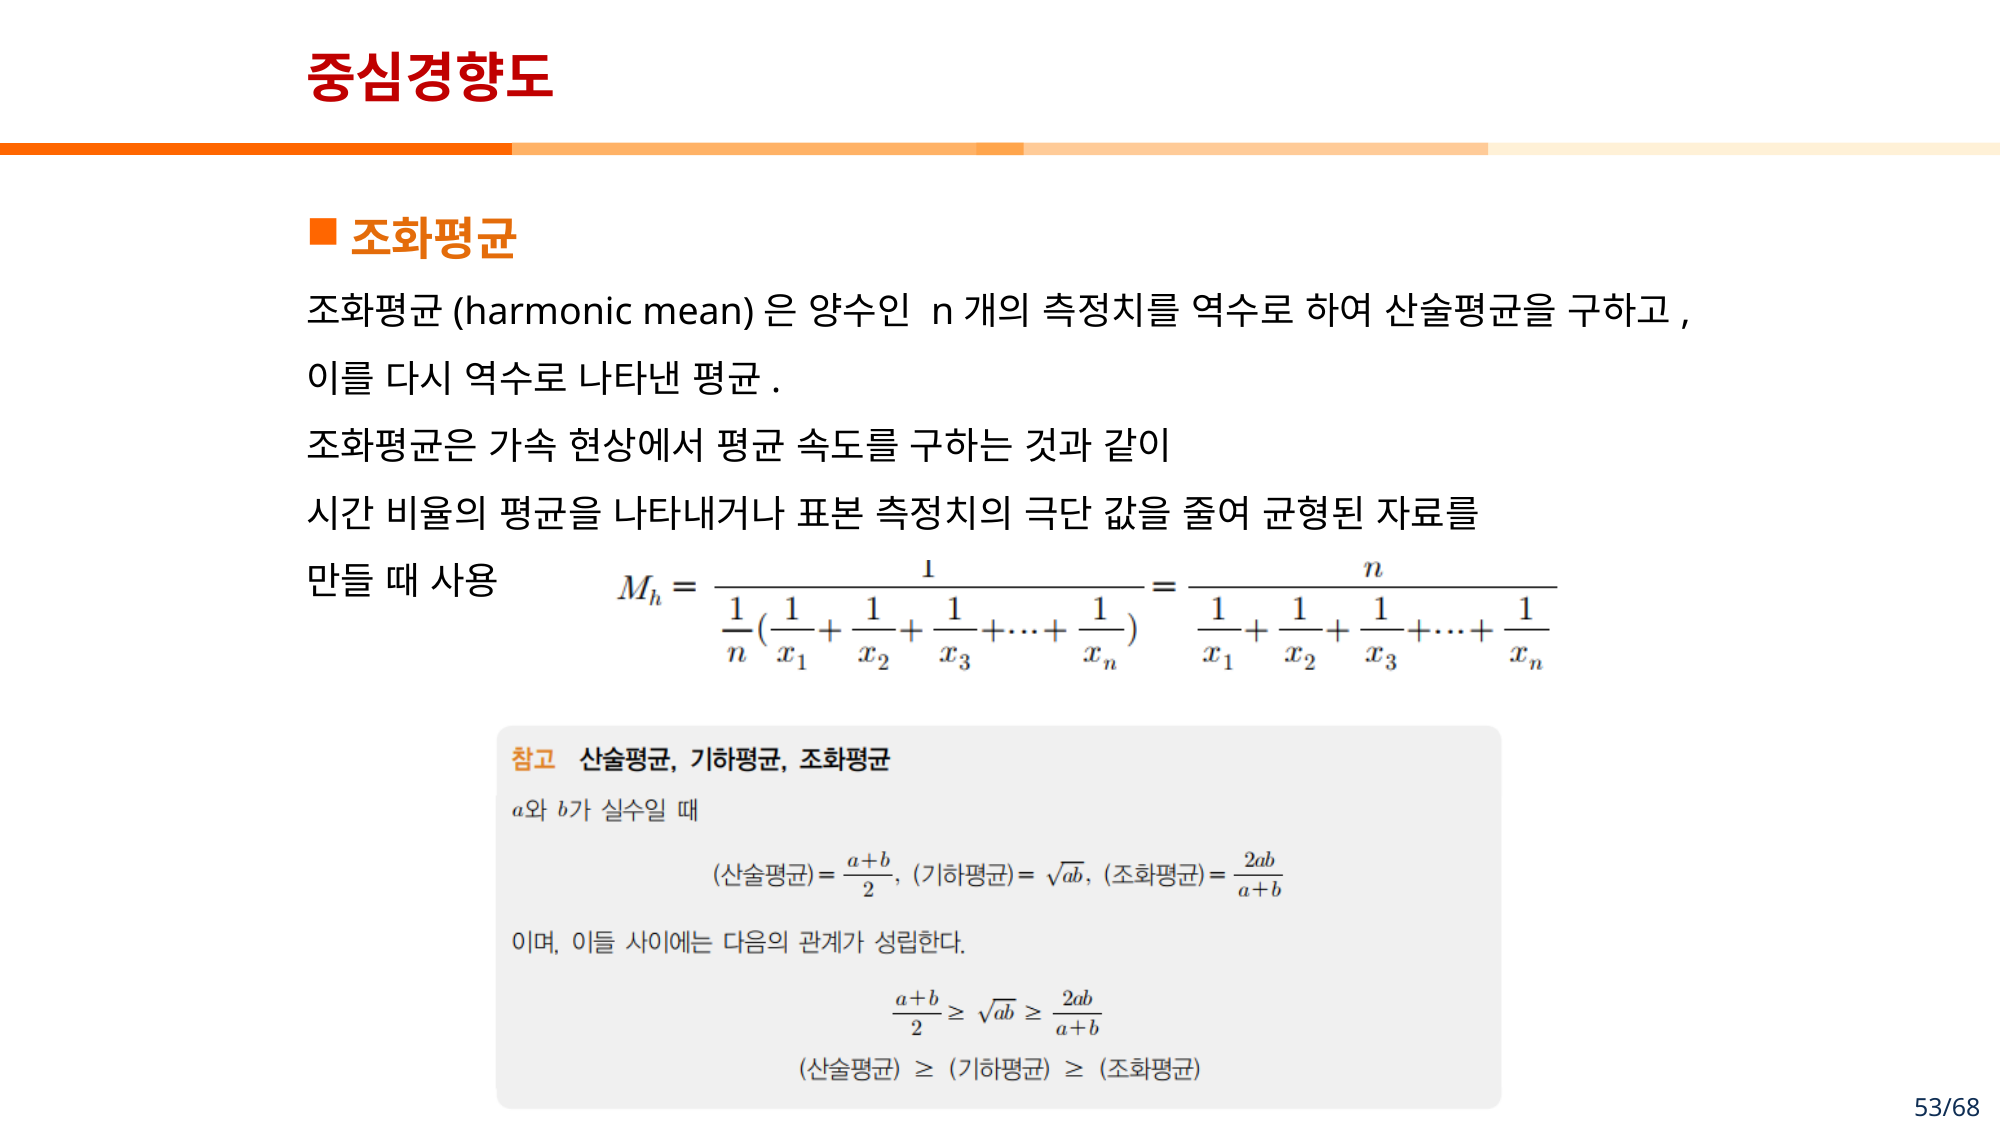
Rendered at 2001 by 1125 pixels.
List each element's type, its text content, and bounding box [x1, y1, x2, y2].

picture [609, 560, 1567, 681]
picture [491, 721, 1509, 1118]
title 중심경향도 [291, 31, 1532, 122]
list 조화평균 조화평균(harmonic mean)은 양수인 n개의 측정치를 역수로 하여 산술평균을 구하고, 이를 다시 역수로 나타낸 평균. 조화평균은 가속 현상에서 평균 속도를 구하는 것과 같이 시간 비율의 평균을 나타내거나 표본 측정치의 극단 값을 줄여 균형된 자료를 만들 때 사용 [291, 174, 1721, 1073]
